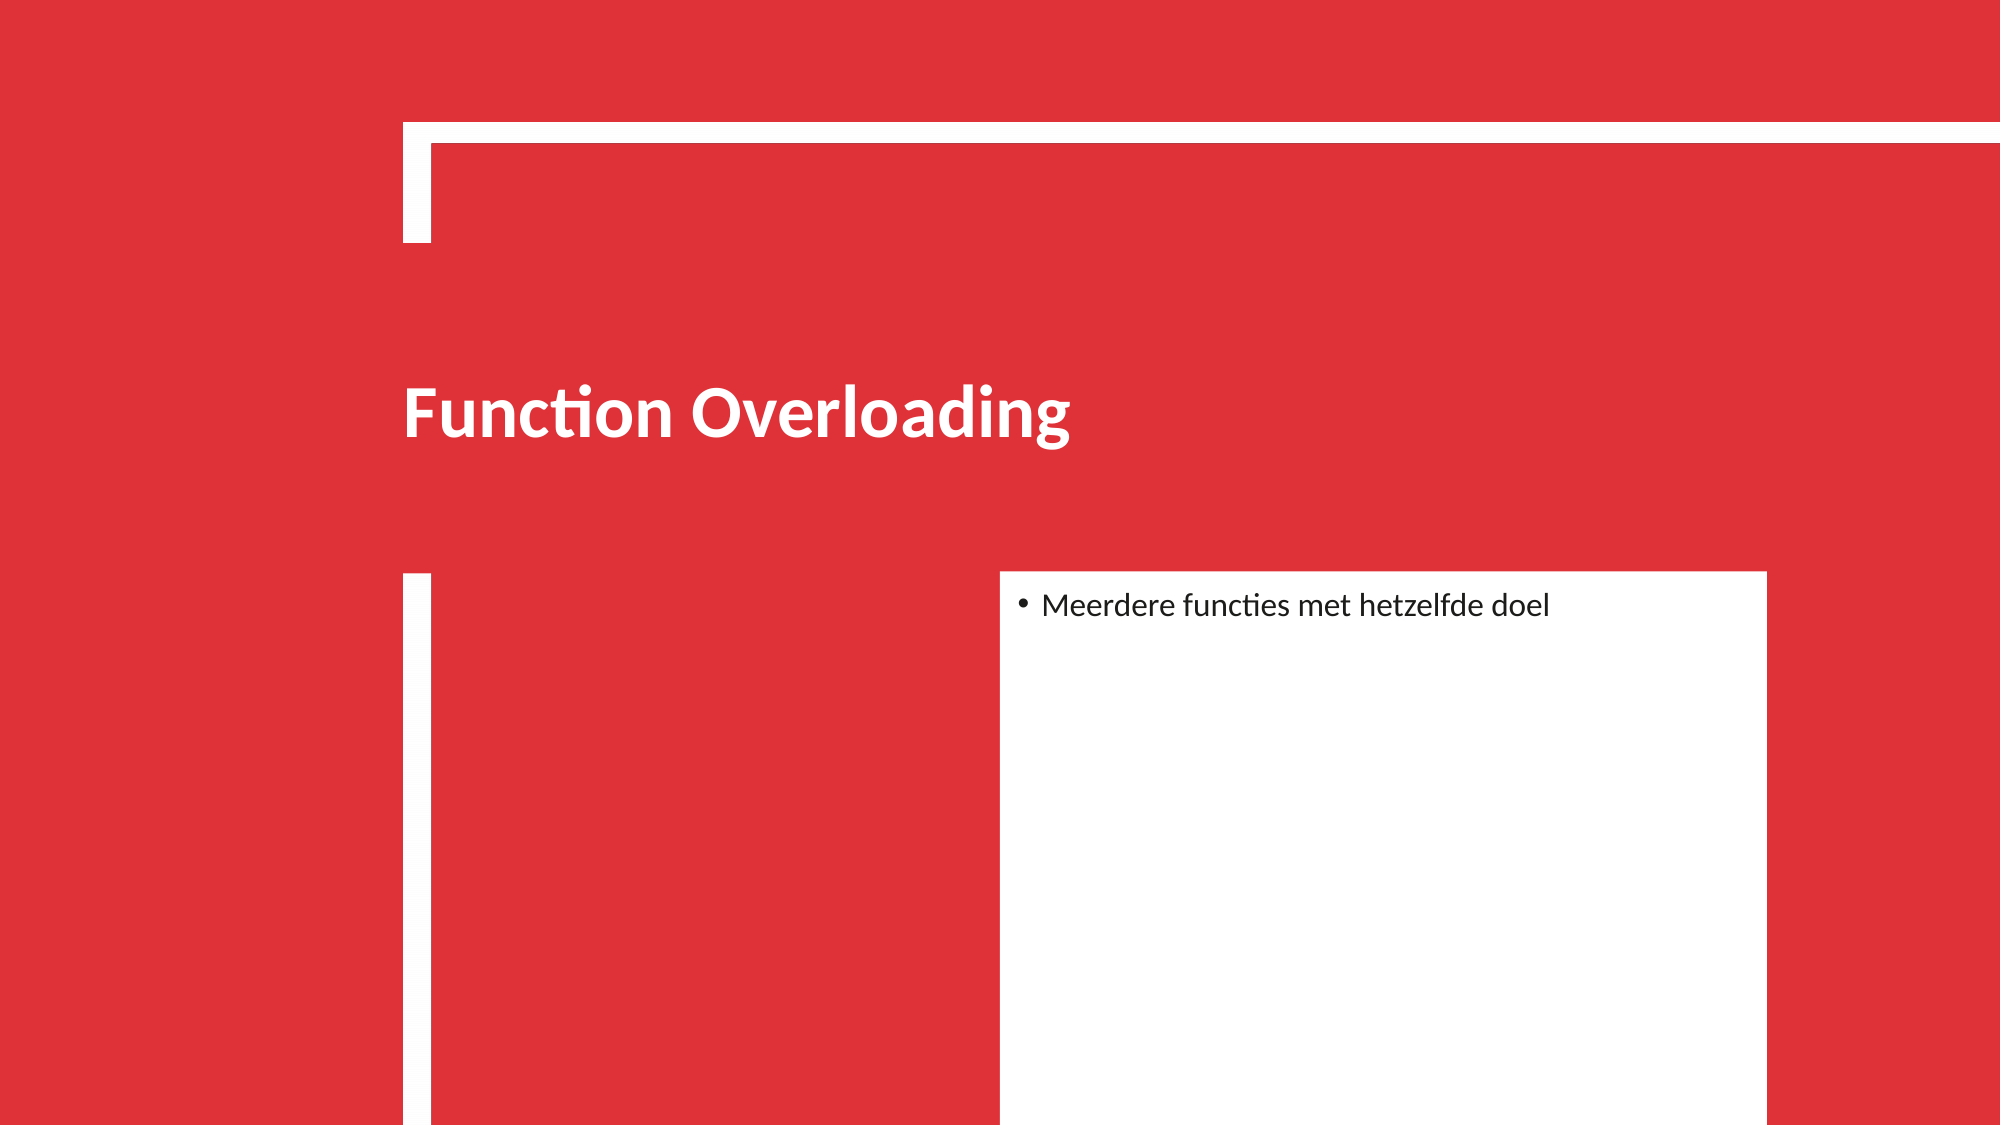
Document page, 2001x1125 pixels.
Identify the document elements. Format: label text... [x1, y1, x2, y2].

picture [403, 572, 999, 1125]
list Meerdere functies met hetzelfde doel [999, 571, 1767, 1125]
picture [403, 122, 2000, 1125]
title Function Overloading [403, 244, 1280, 572]
